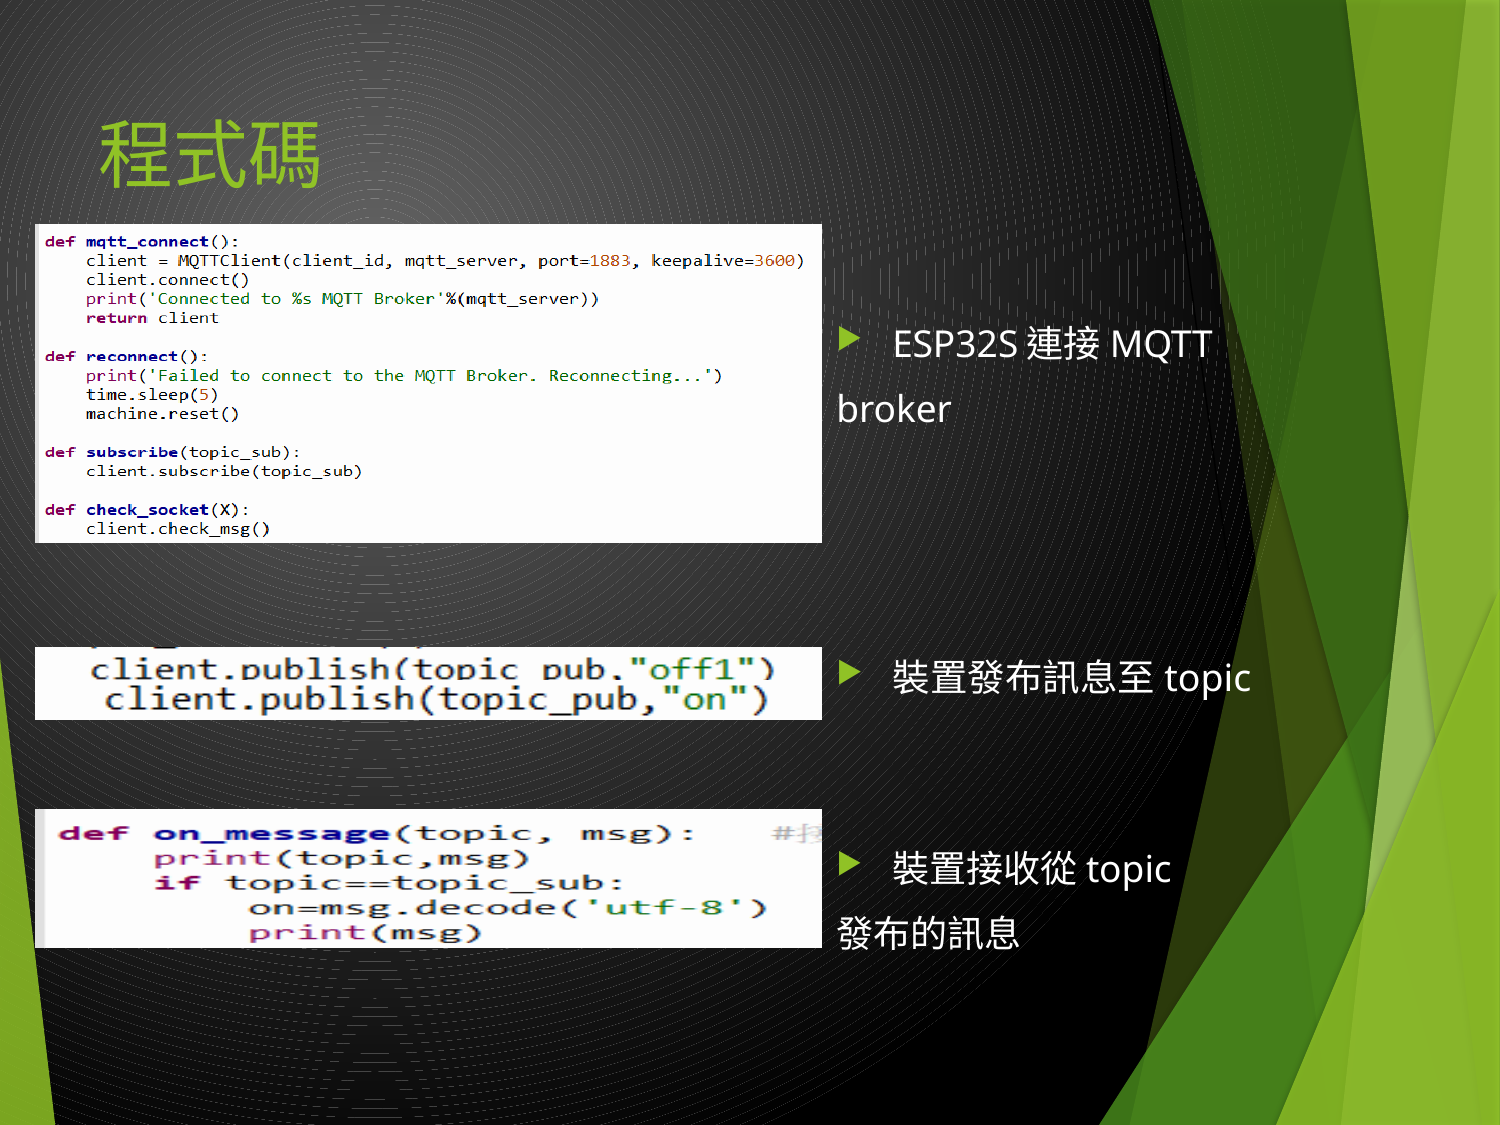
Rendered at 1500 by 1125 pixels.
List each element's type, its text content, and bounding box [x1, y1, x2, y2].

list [34, 224, 822, 544]
picture [34, 808, 822, 949]
text_box ESP32S連接MQTT broker [827, 312, 1500, 438]
title 程式碼 [83, 99, 1141, 312]
picture [34, 646, 822, 720]
text_box 裝置發布訊息至topic [821, 646, 1500, 772]
text_box 裝置接收從topic 發布的訊息 [821, 837, 1500, 963]
